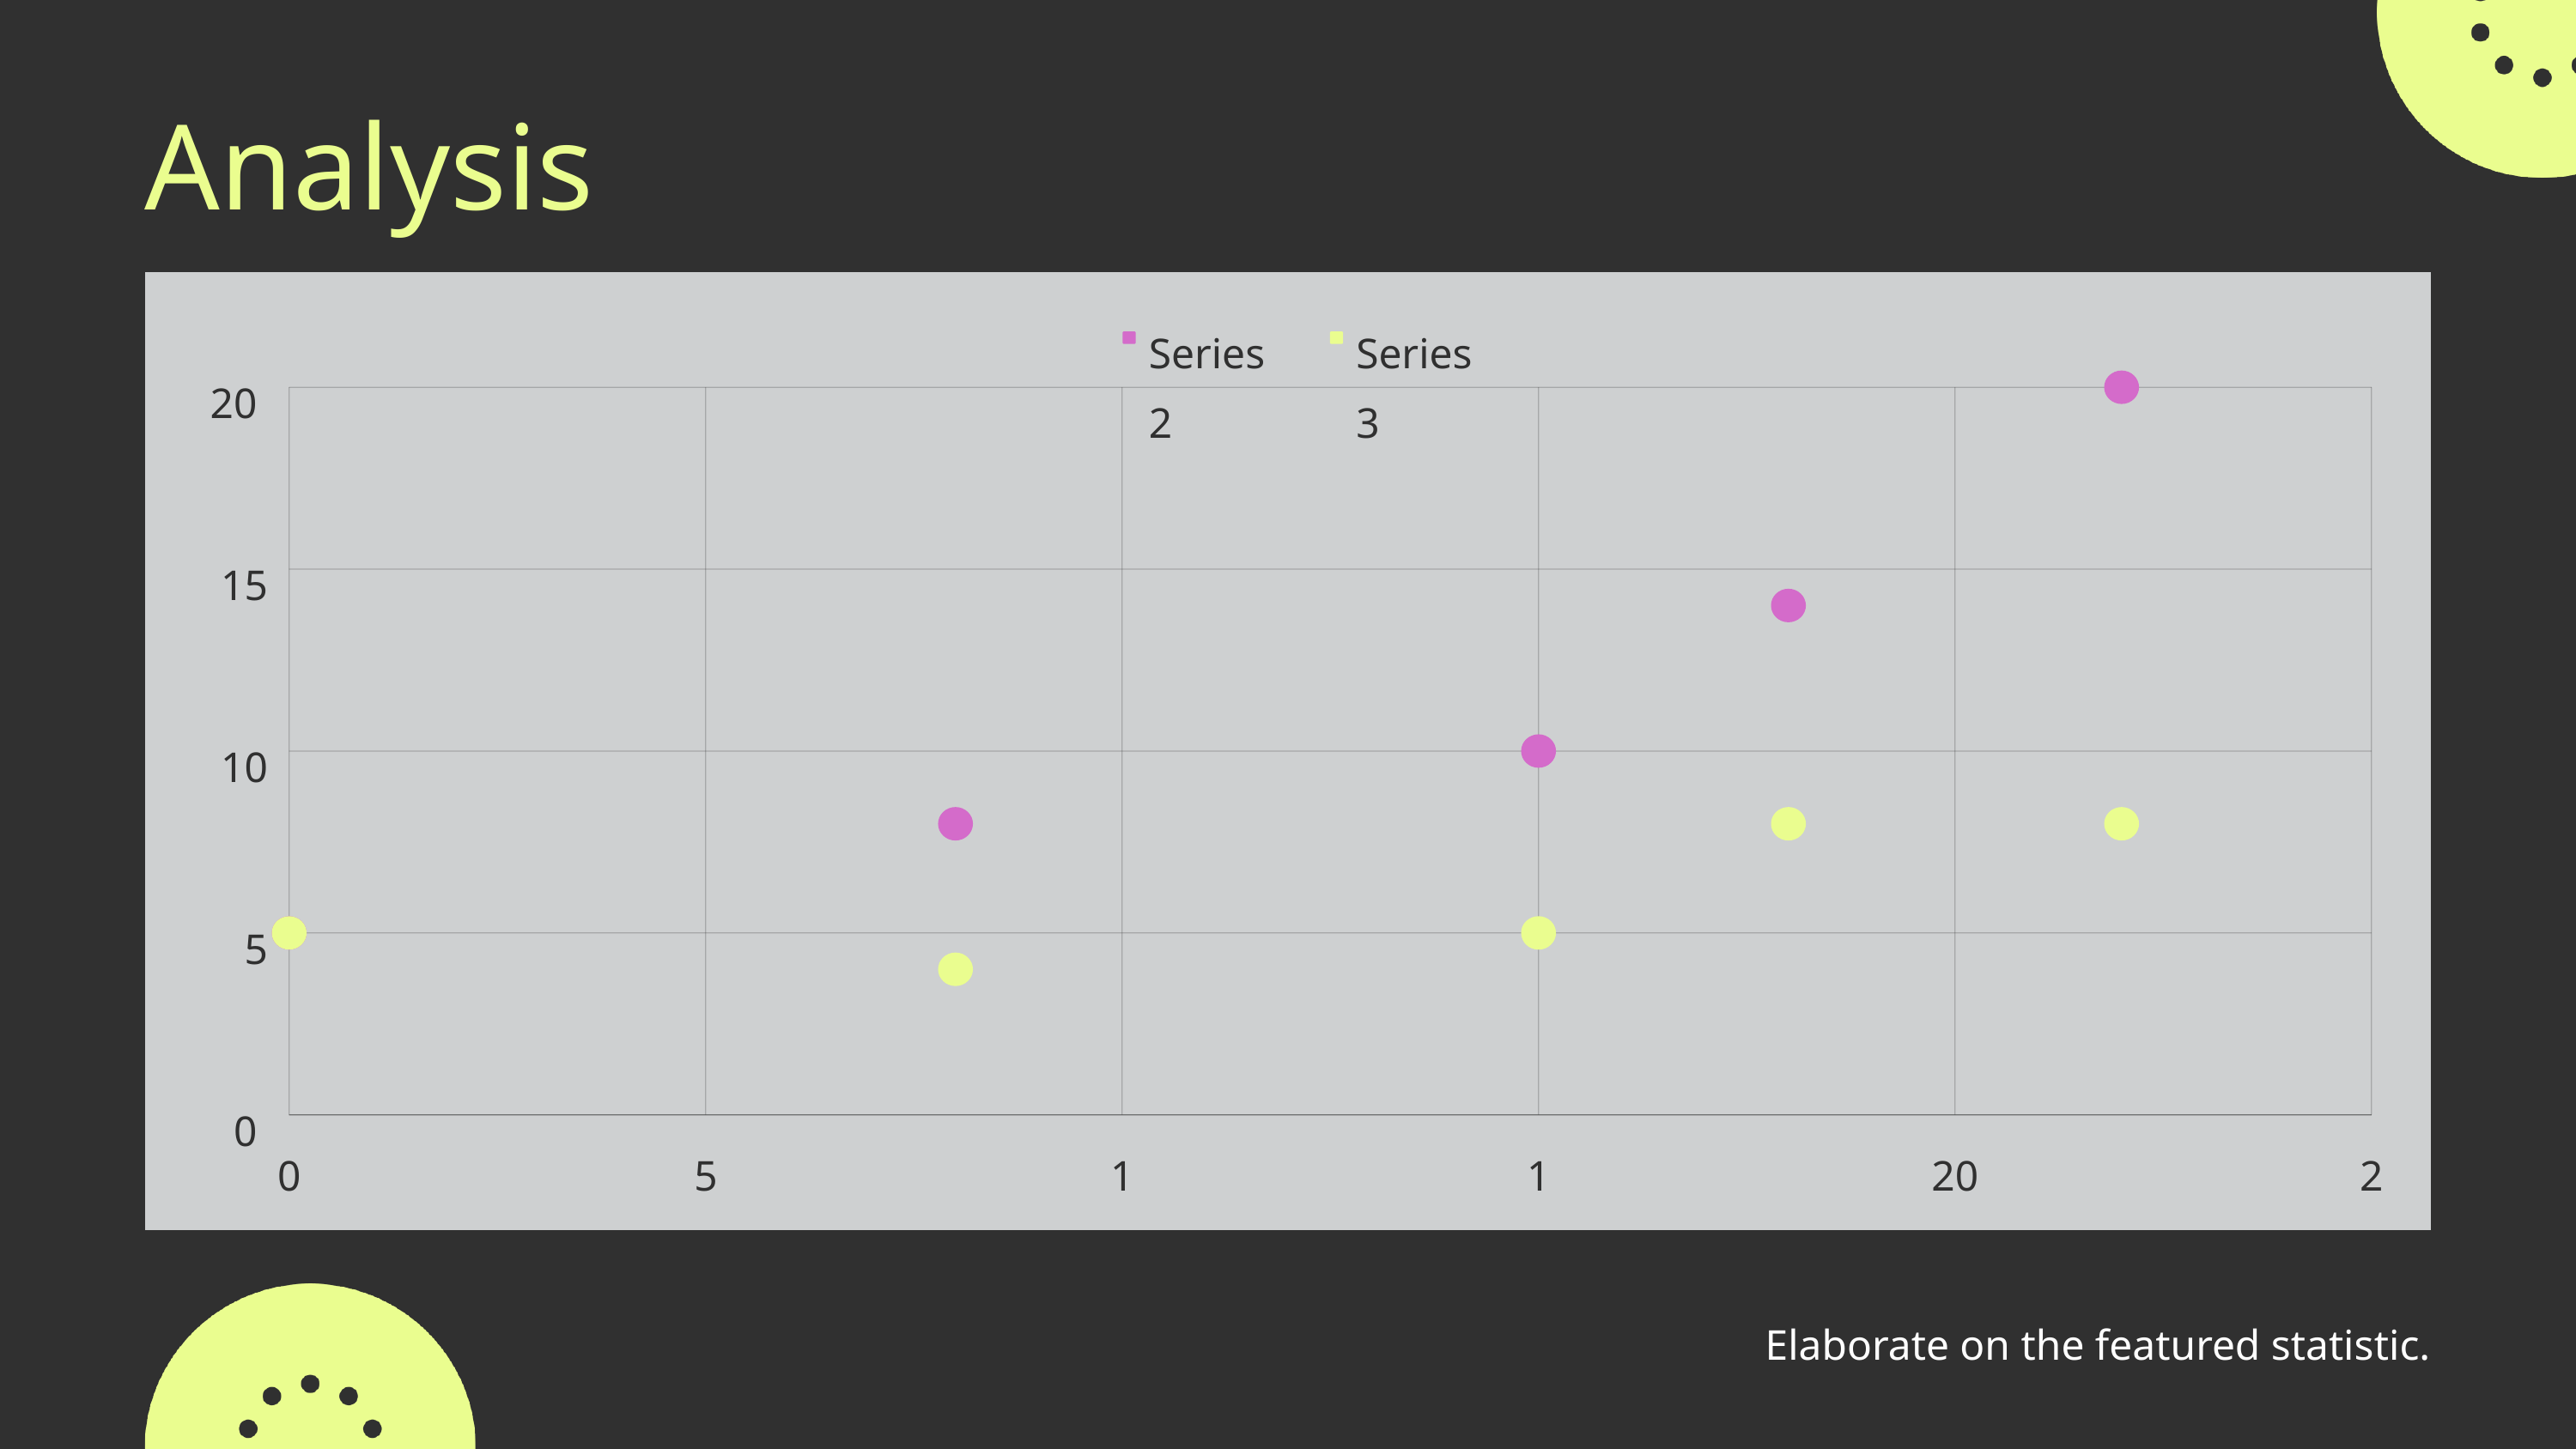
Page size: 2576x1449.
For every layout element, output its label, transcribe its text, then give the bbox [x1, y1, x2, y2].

text_box Elaborate on the featured statistic. [1601, 1300, 2432, 1369]
text_box Analysis [144, 64, 773, 234]
text_box [2377, 0, 2576, 178]
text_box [205, 307, 2395, 1181]
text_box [144, 262, 2432, 1230]
text_box [144, 1283, 476, 1449]
